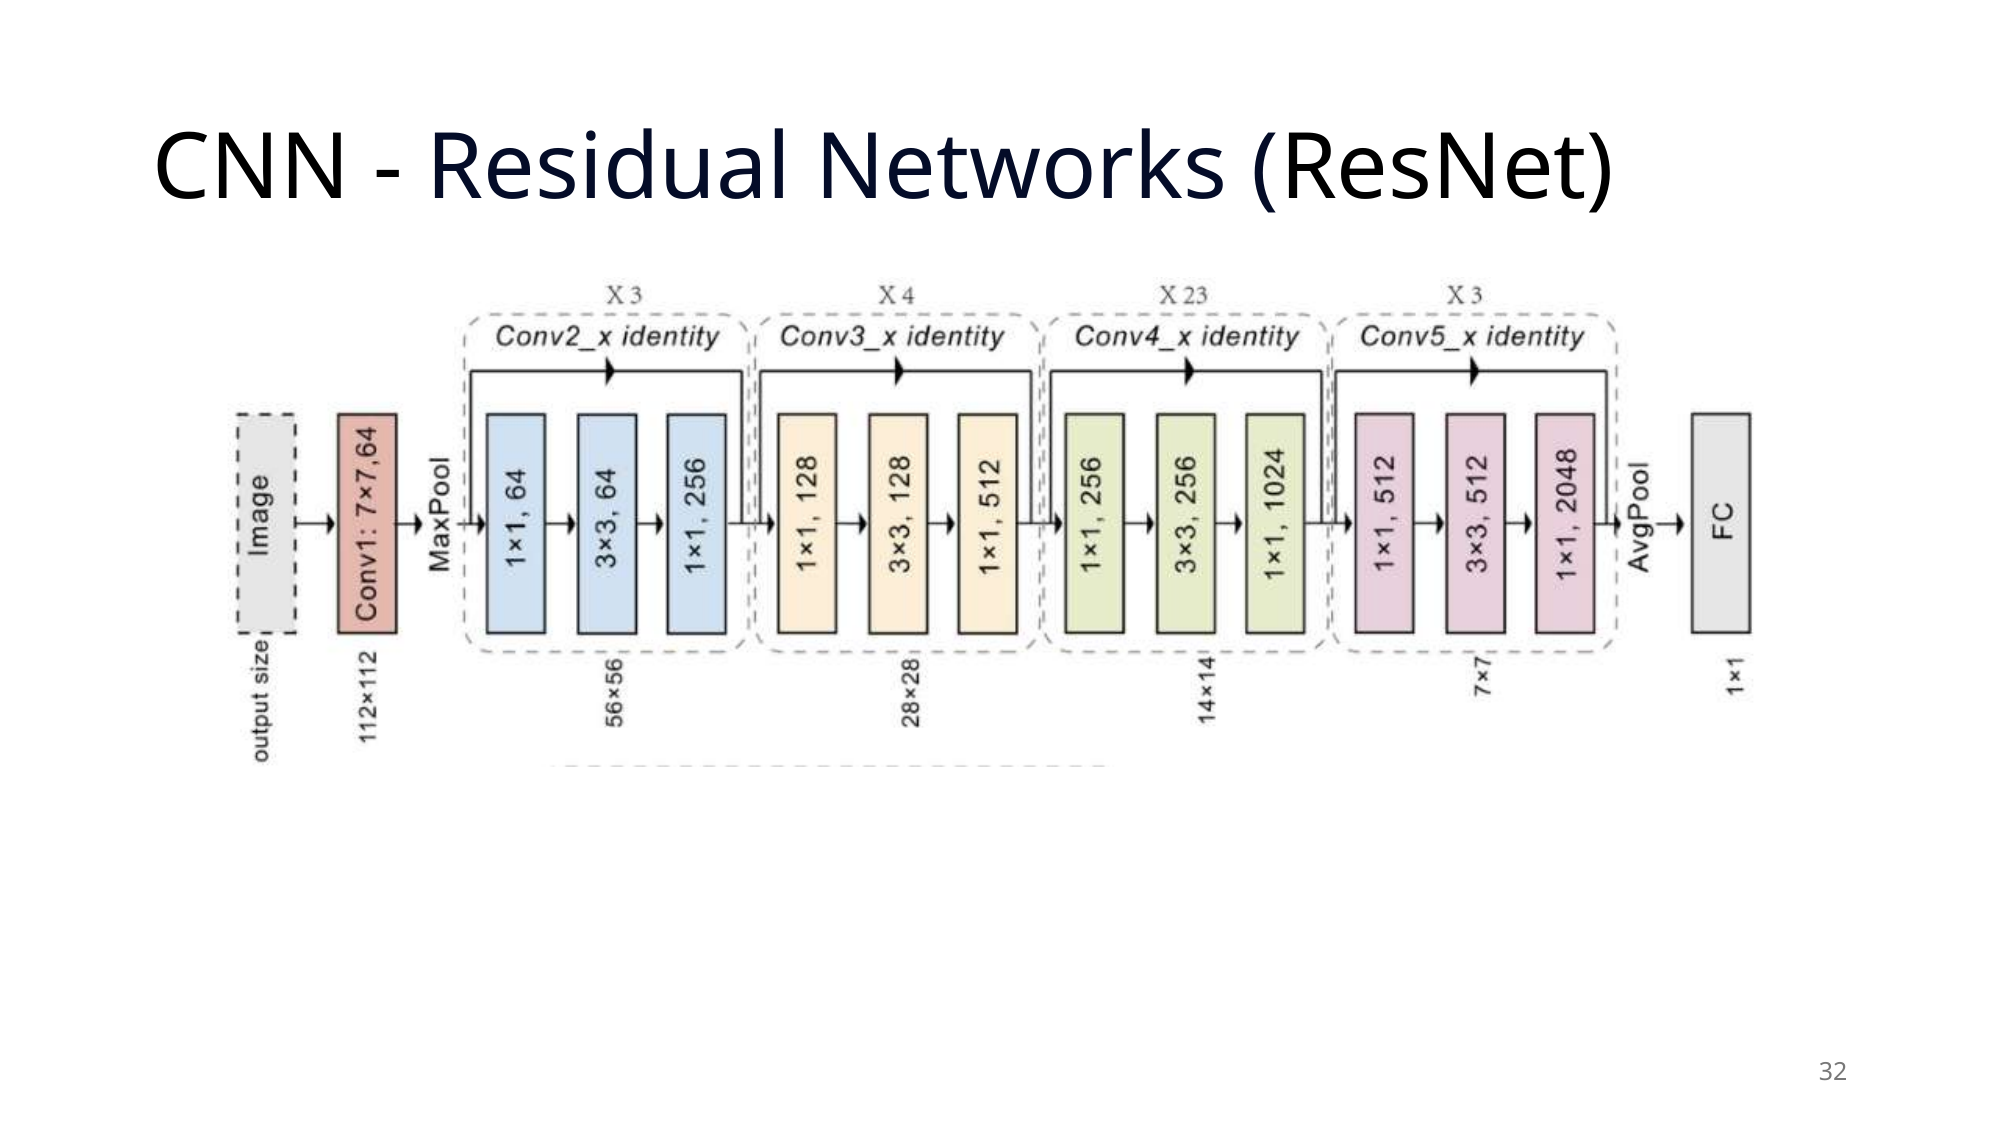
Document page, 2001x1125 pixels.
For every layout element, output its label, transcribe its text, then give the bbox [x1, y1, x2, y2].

slide_number 32 [1412, 1042, 1863, 1103]
picture [202, 276, 1767, 767]
title CNN - Residual Networks (ResNet) [137, 59, 1863, 278]
